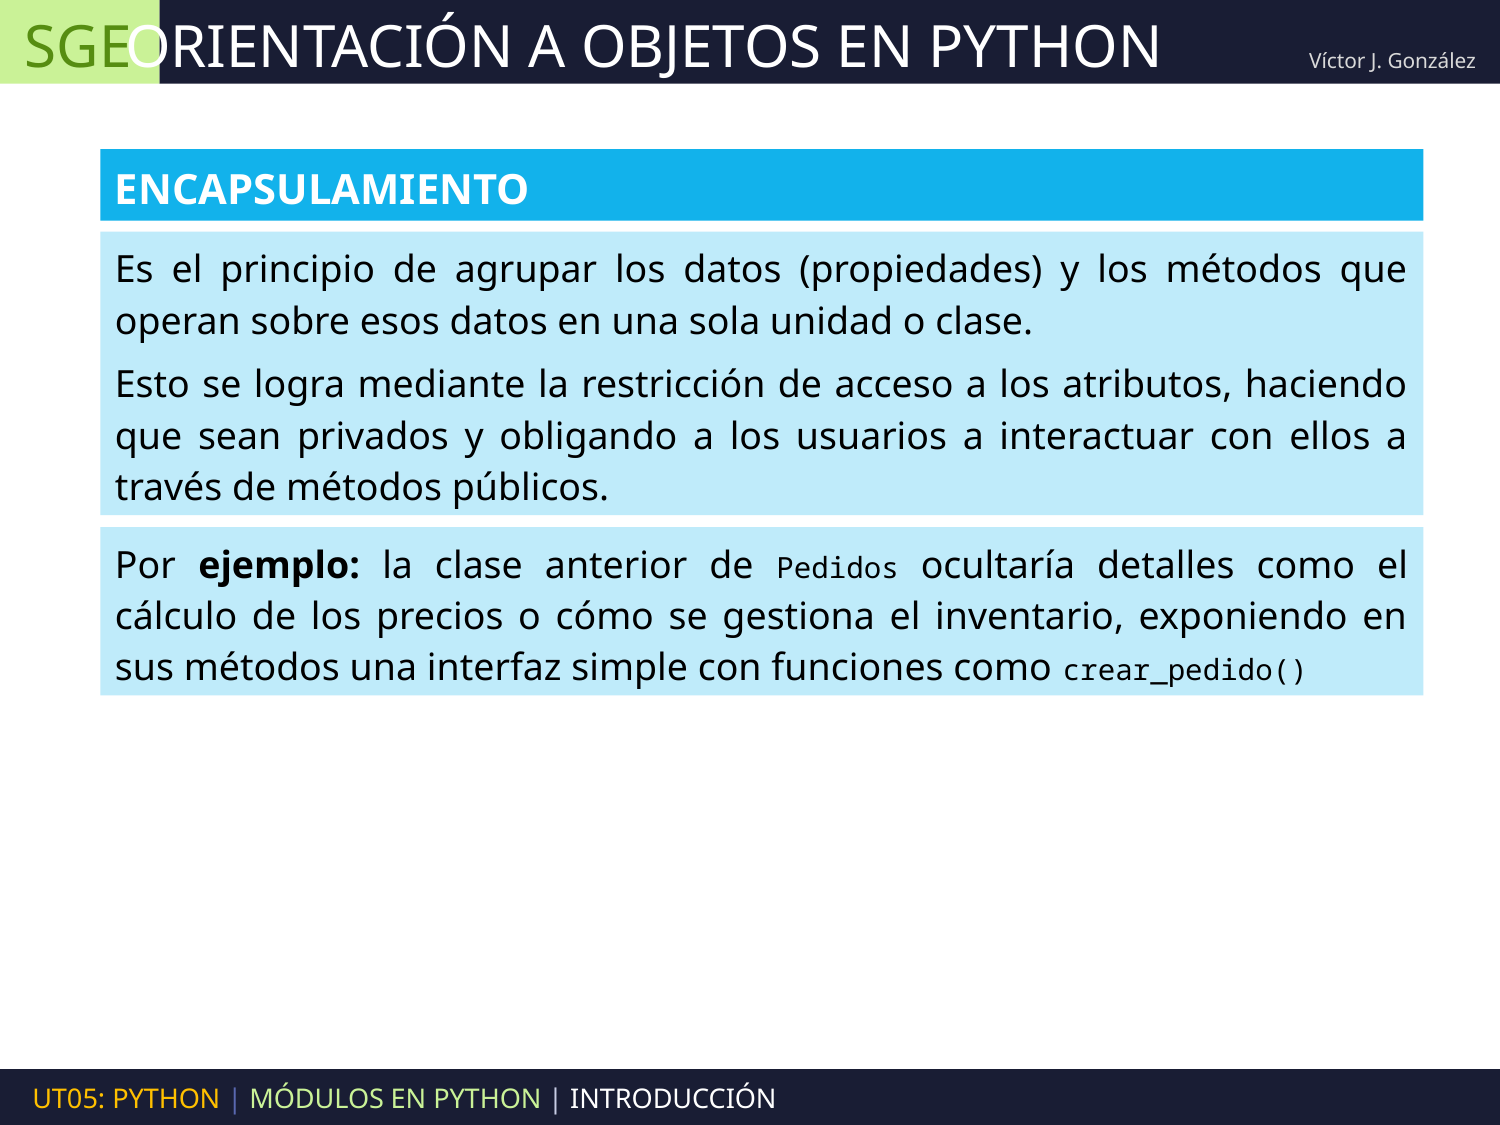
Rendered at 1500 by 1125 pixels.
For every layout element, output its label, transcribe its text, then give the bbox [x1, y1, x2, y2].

text_box SGE [10, 1, 147, 86]
text_box ENCAPSULAMIENTO [100, 149, 1424, 221]
text_box UT05: PYTHON | MÓDULOS EN PYTHON | INTRODUCCIÓN [17, 1073, 1500, 1122]
text_box [0, 0, 161, 86]
text_box [161, 0, 1500, 86]
text_box [0, 1067, 1500, 1125]
text_box Víctor J. González [1294, 40, 1491, 80]
text_box Es el principio de agrupar los datos (propiedades) y los métodos que operan sobre esos datos en una sola unidad o clase. Esto se logra mediante la restricción de acceso a los atributos, haciendo que sean privados y obligando a los usuarios a interactuar con ellos a través de métodos públicos. [100, 231, 1424, 516]
text_box Por ejemplo: la clase anterior de Pedidos ocultaría detalles como el cálculo de los precios o cómo se gestiona el inventario, exponiendo en sus métodos una interfaz simple con funciones como crear_pedido() [100, 527, 1424, 696]
text_box ORIENTACIÓN A OBJETOS EN PYTHON [147, 1, 1178, 86]
